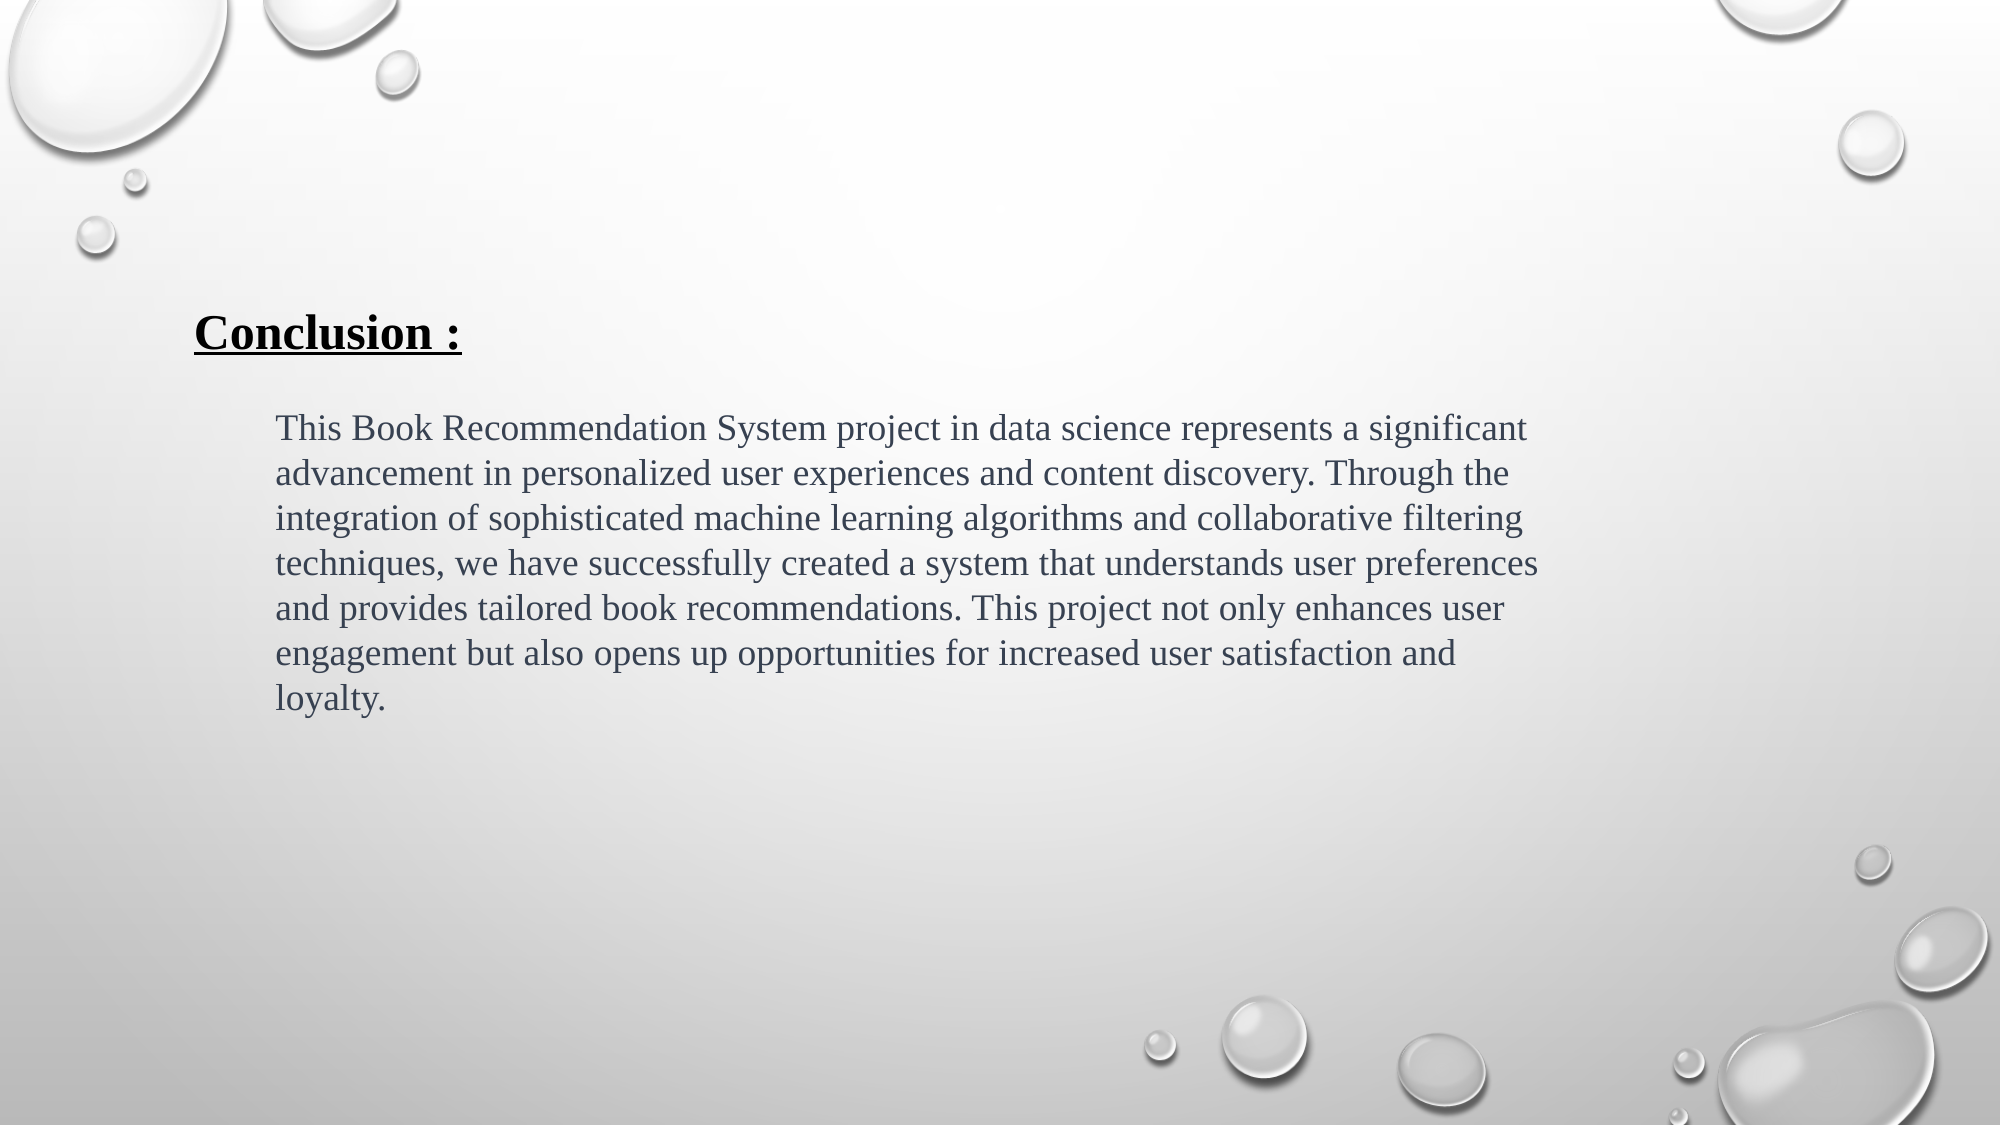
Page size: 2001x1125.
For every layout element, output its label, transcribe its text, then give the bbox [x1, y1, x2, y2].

text_box This Book Recommendation System project in data science represents a significant advancement in personalized user experiences and content discovery. Through the integration of sophisticated machine learning algorithms and collaborative filtering techniques, we have successfully created a system that understands user preferences and provides tailored book recommendations. This project not only enhances user engagement but also opens up opportunities for increased user satisfaction and loyalty. [260, 395, 1571, 726]
text_box [440, 356, 1572, 770]
text_box Conclusion : [178, 292, 987, 367]
picture [0, 0, 2000, 1125]
